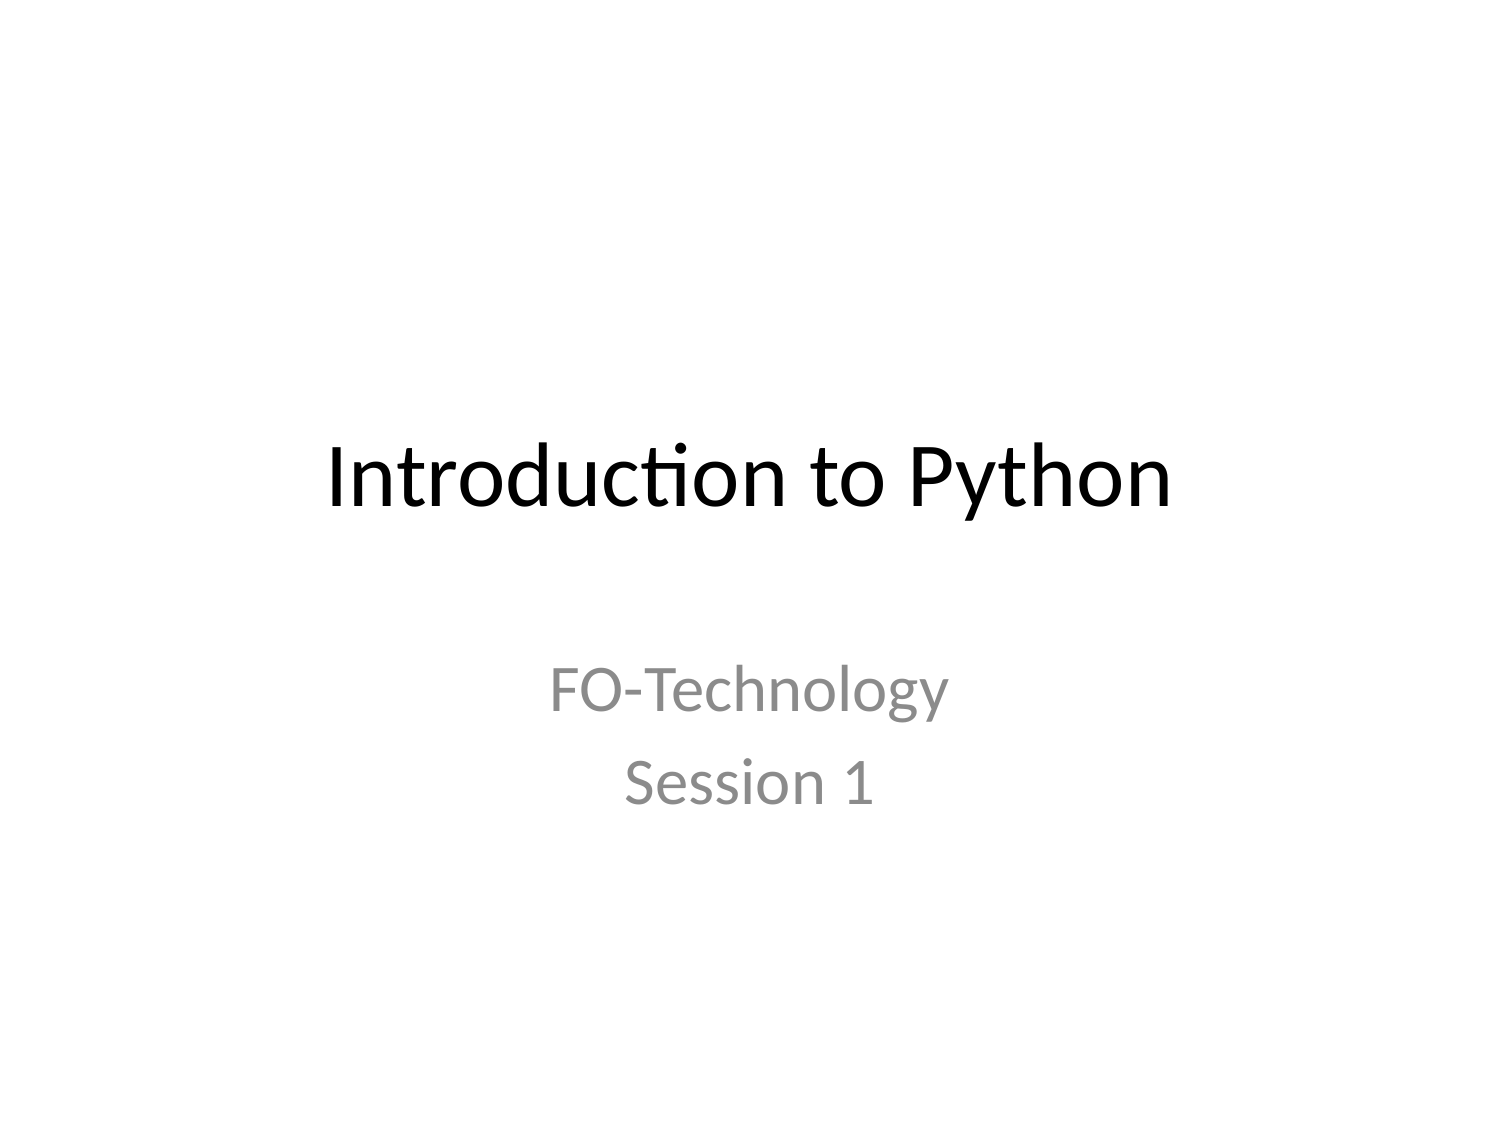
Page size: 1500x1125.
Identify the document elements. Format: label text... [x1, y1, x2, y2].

subtitle FO-Technology Session 1 [225, 637, 1275, 925]
title Introduction to Python [112, 349, 1388, 591]
